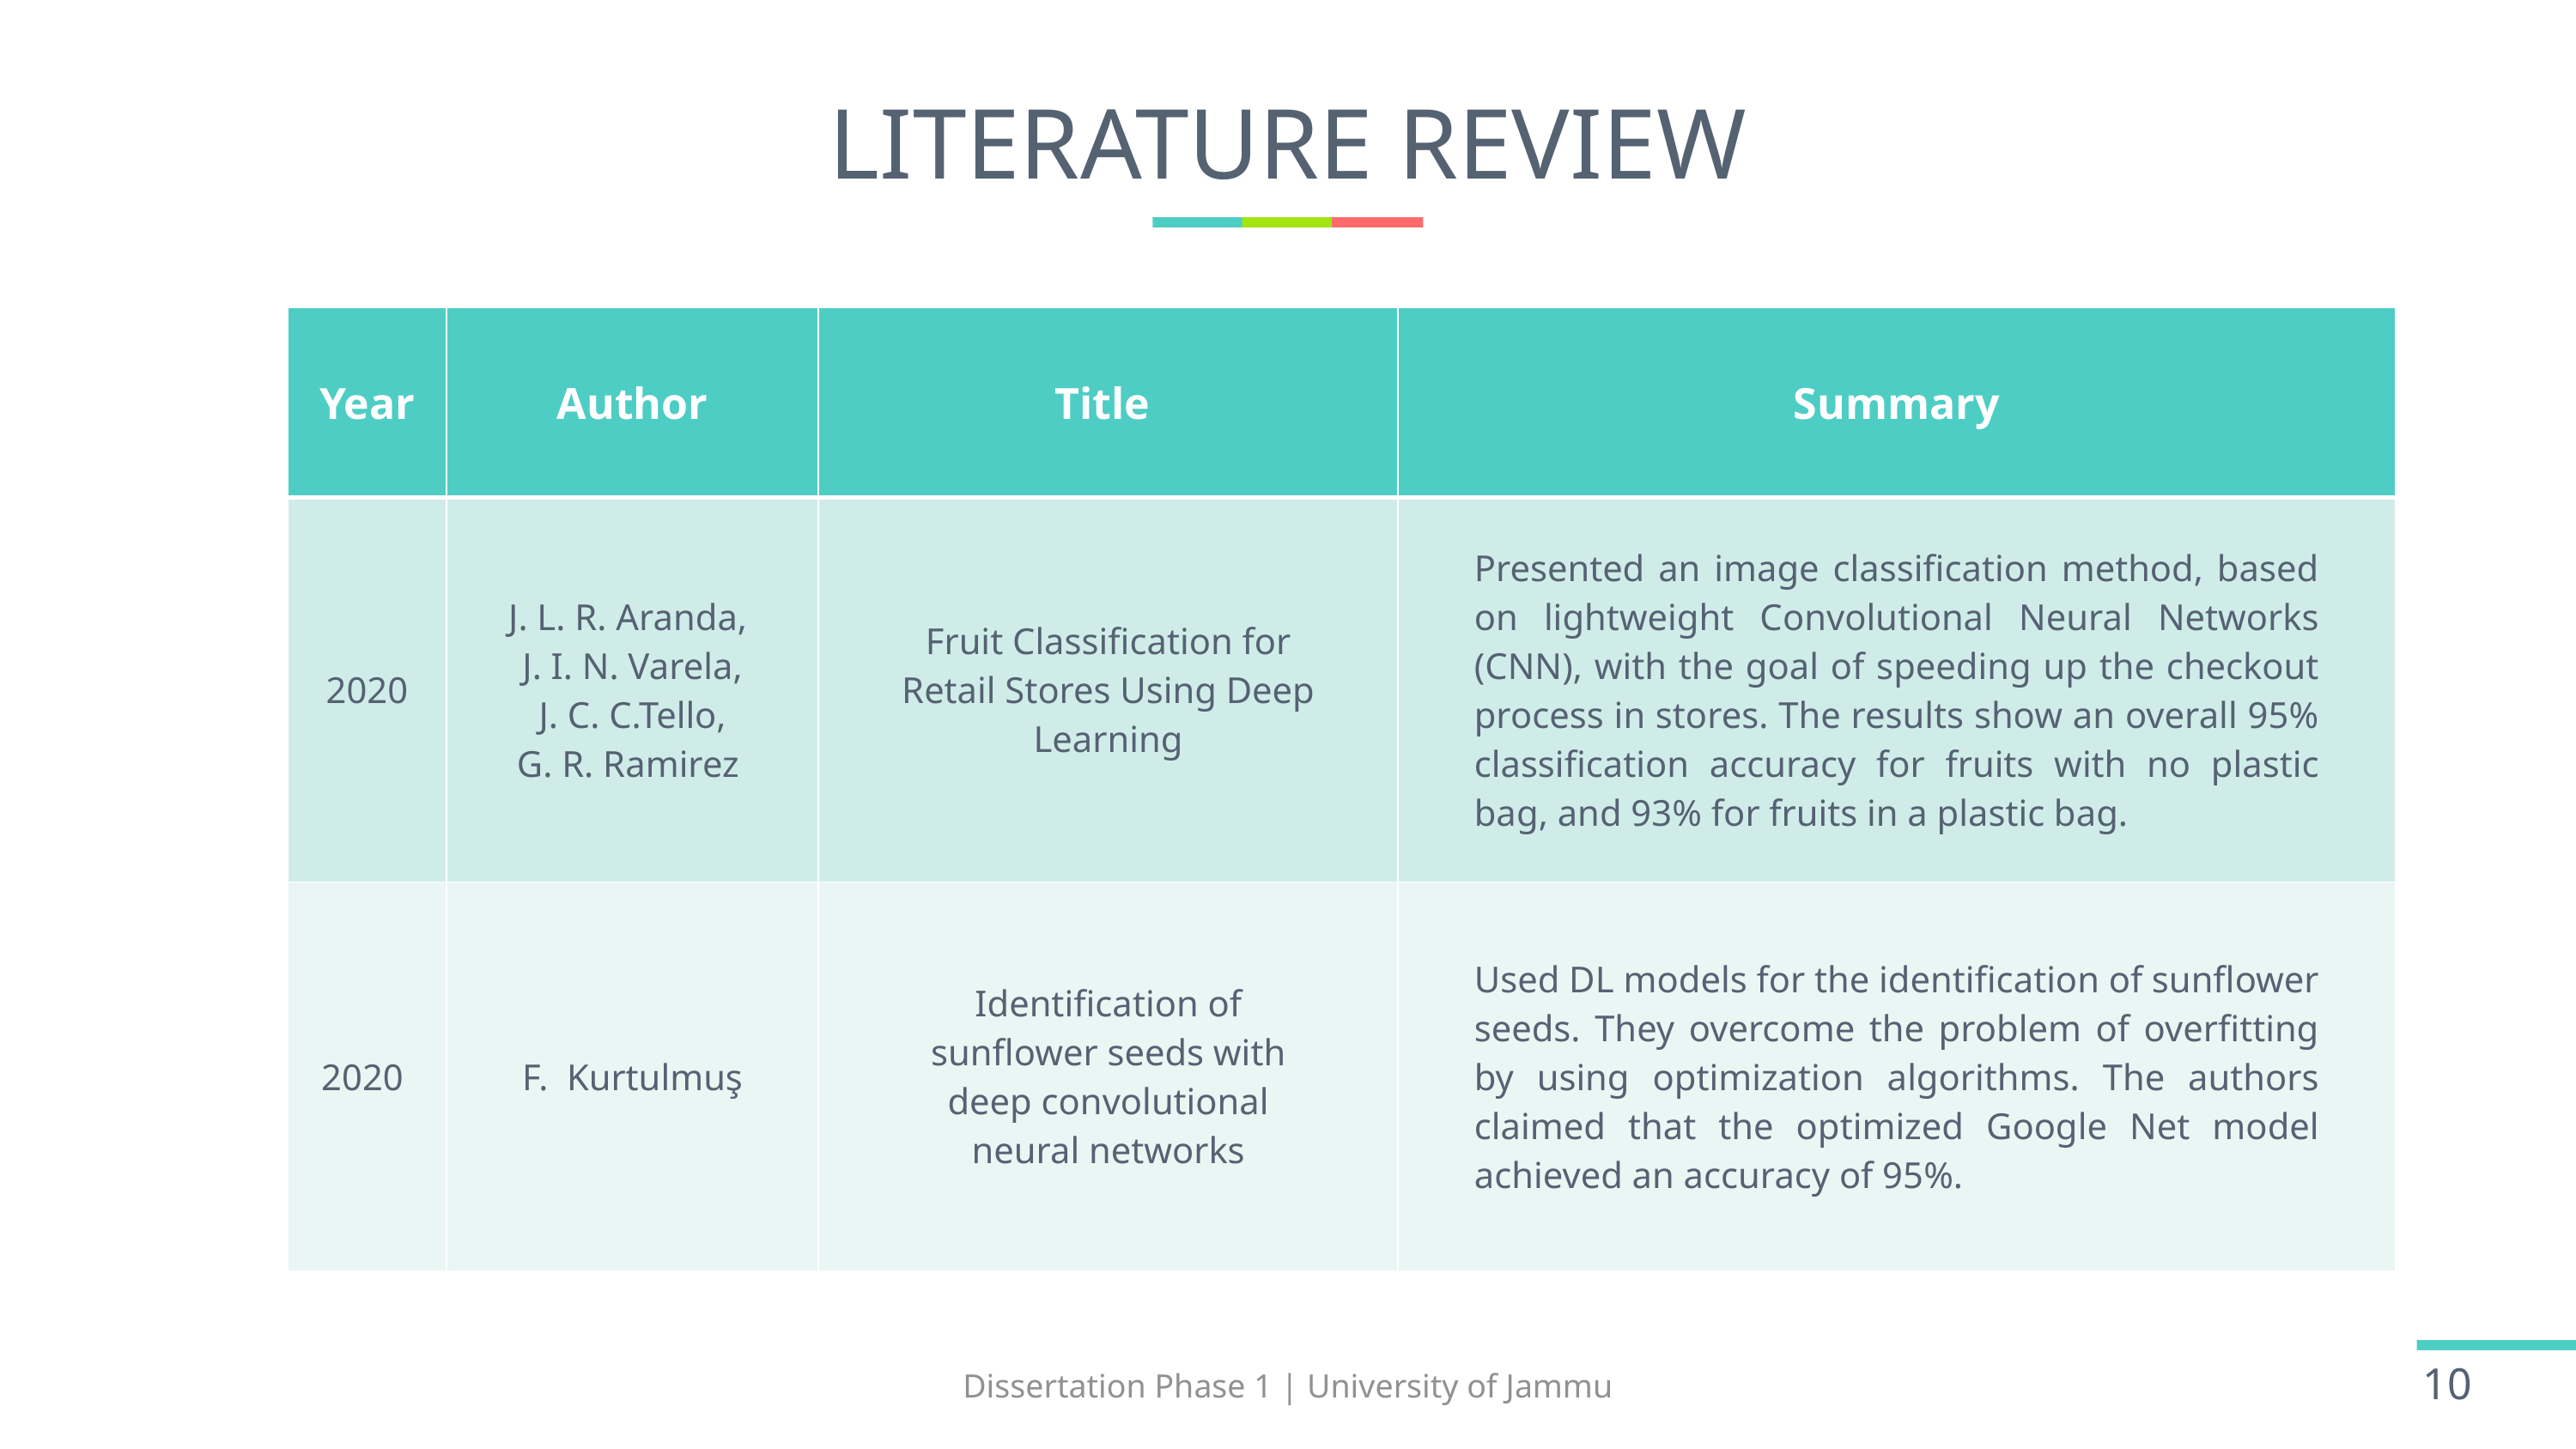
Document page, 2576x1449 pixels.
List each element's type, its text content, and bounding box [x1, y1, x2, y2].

table_header Year [289, 308, 446, 495]
table_cell Presented an image classification method, based on lightweight Convolutional Neural Networks (CNN), with the goal of speeding up the checkout process in stores. The results show an overall 95% classification accuracy for fruits with no plastic bag, and 93% for fruits in a plastic bag. [1399, 500, 2395, 882]
table_header Summary [1399, 308, 2395, 495]
table_cell Fruit Classification for Retail Stores Using Deep Learning [819, 500, 1397, 882]
table_cell Used DL models for the identification of sunflower seeds. They overcome the problem of overfitting by using optimization algorithms. The authors claimed that the optimized Google Net model achieved an accuracy of 95%. [1399, 882, 2395, 1270]
title LITERATURE REVIEW [67, 58, 2509, 239]
table_header Title [819, 308, 1397, 495]
table_cell 2020 [289, 882, 446, 1270]
table_cell J. L. R. Aranda, J. I. N. Varela, J. C. C.Tello, G. R. Ramirez [447, 500, 817, 882]
footer Dissertation Phase 1 | University of Jammu [853, 1349, 1723, 1427]
table_cell 2020 [289, 500, 446, 882]
slide_number 10 [2409, 1351, 2576, 1421]
table_cell F. Kurtulmuş [447, 882, 817, 1270]
table_cell Identification of sunflower seeds with deep convolutional neural networks [819, 882, 1397, 1270]
table_header Author [447, 308, 817, 495]
